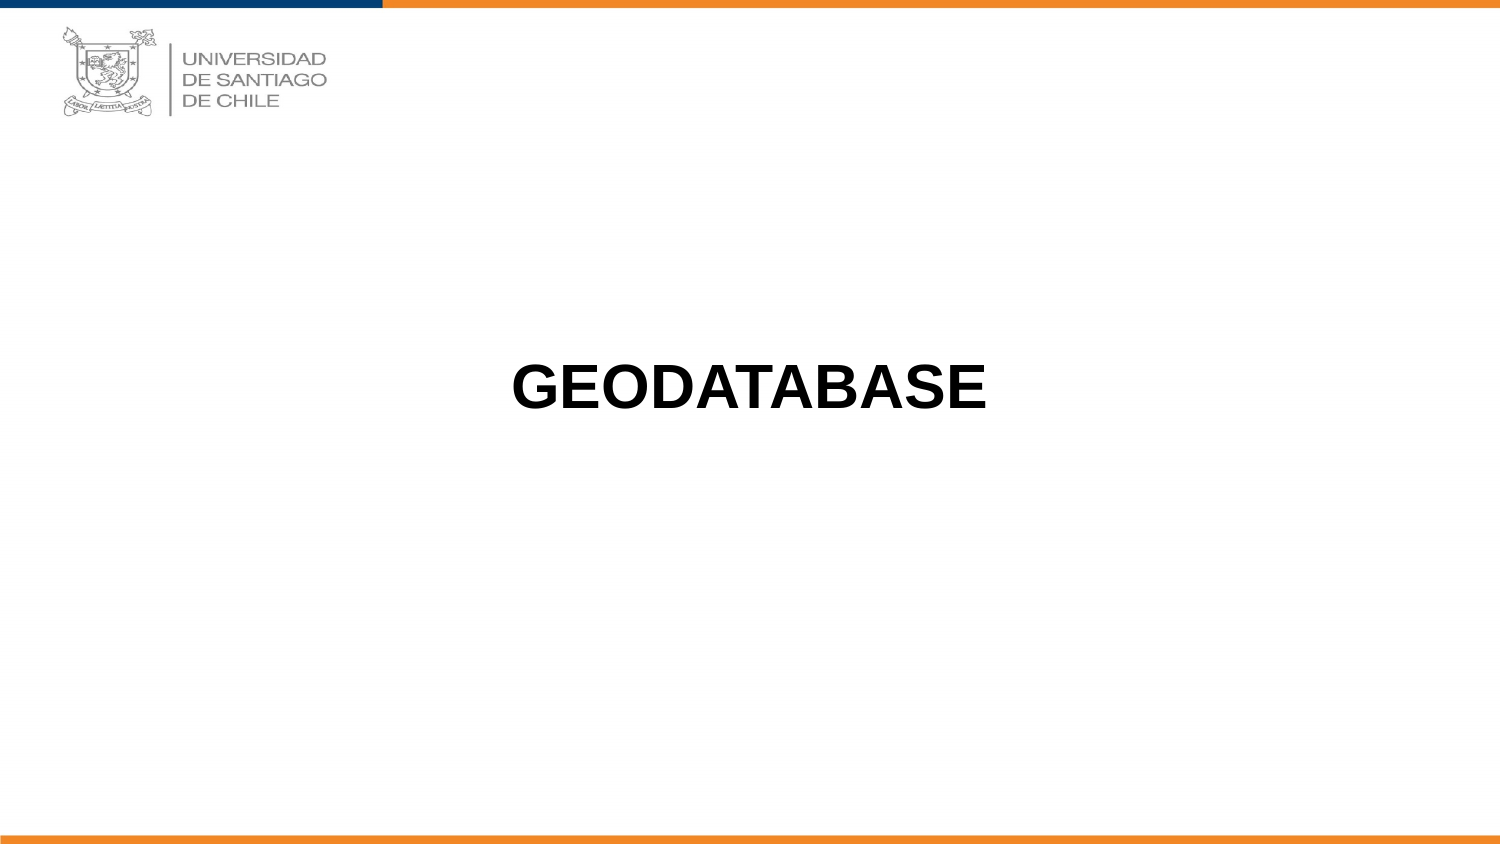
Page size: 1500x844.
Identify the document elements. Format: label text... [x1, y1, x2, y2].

picture [0, 0, 1500, 844]
text_box GEODATABASE [311, 331, 1189, 436]
text_box [96, 50, 1377, 117]
